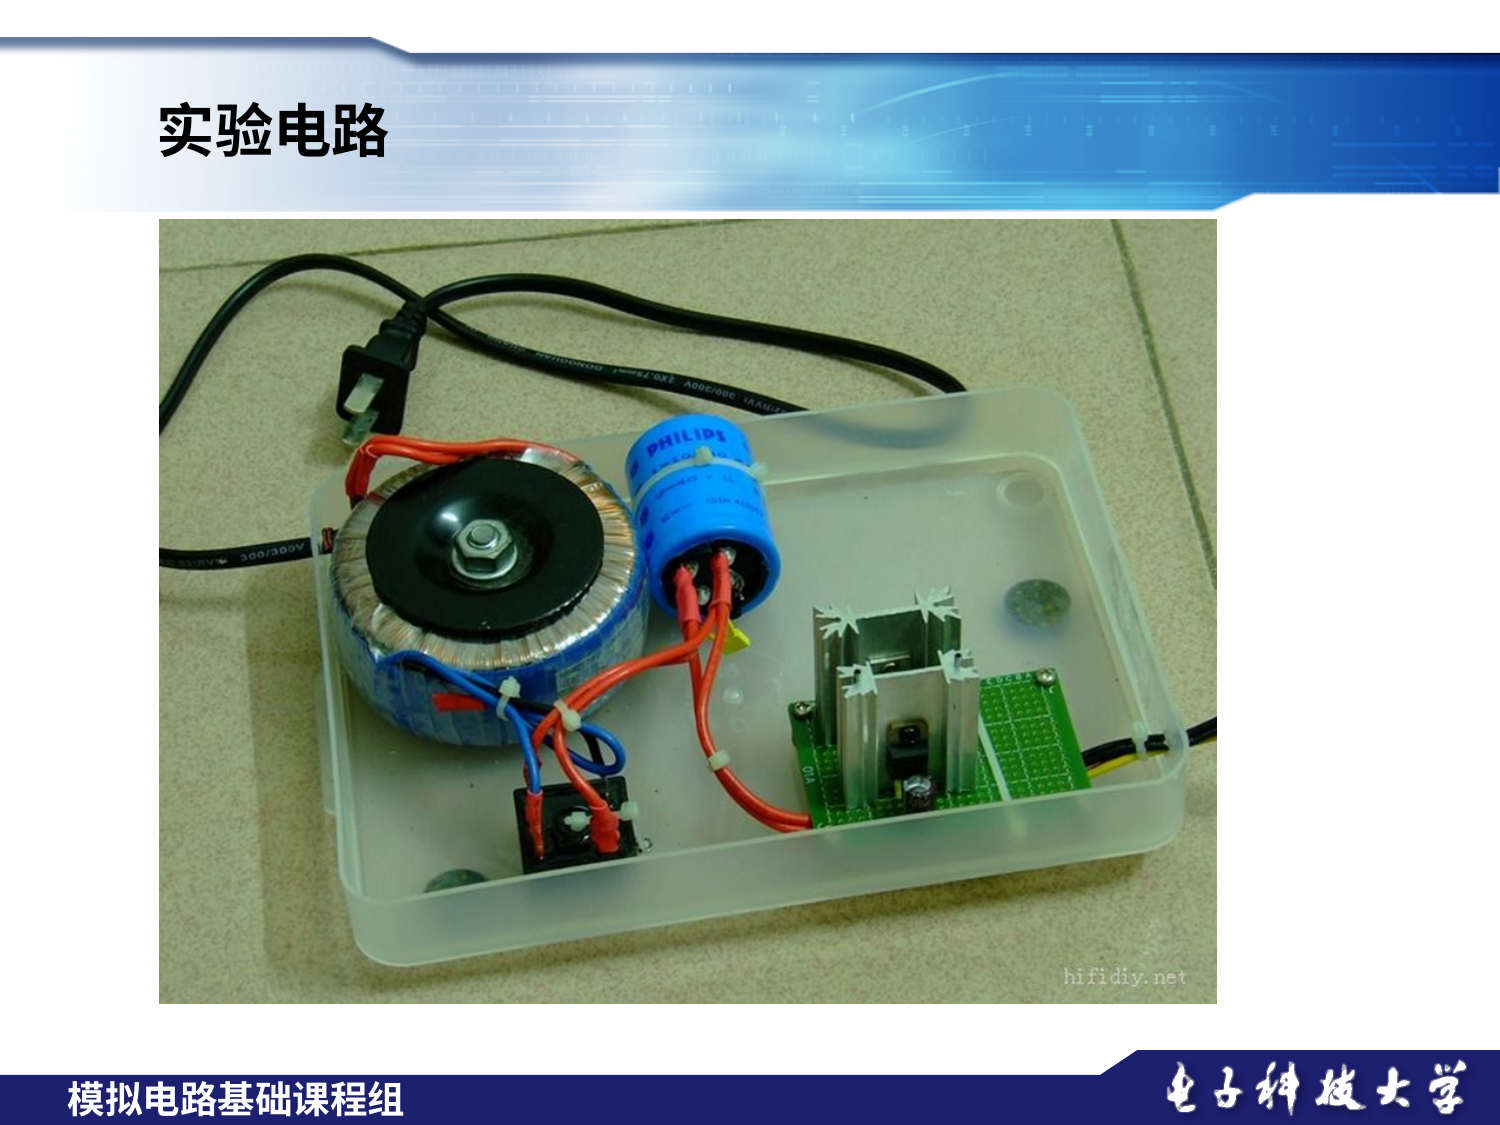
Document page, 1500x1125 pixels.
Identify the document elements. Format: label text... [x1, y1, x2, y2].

picture [0, 37, 1500, 213]
picture [159, 219, 1218, 1005]
title 实验电路 [74, 82, 1413, 176]
